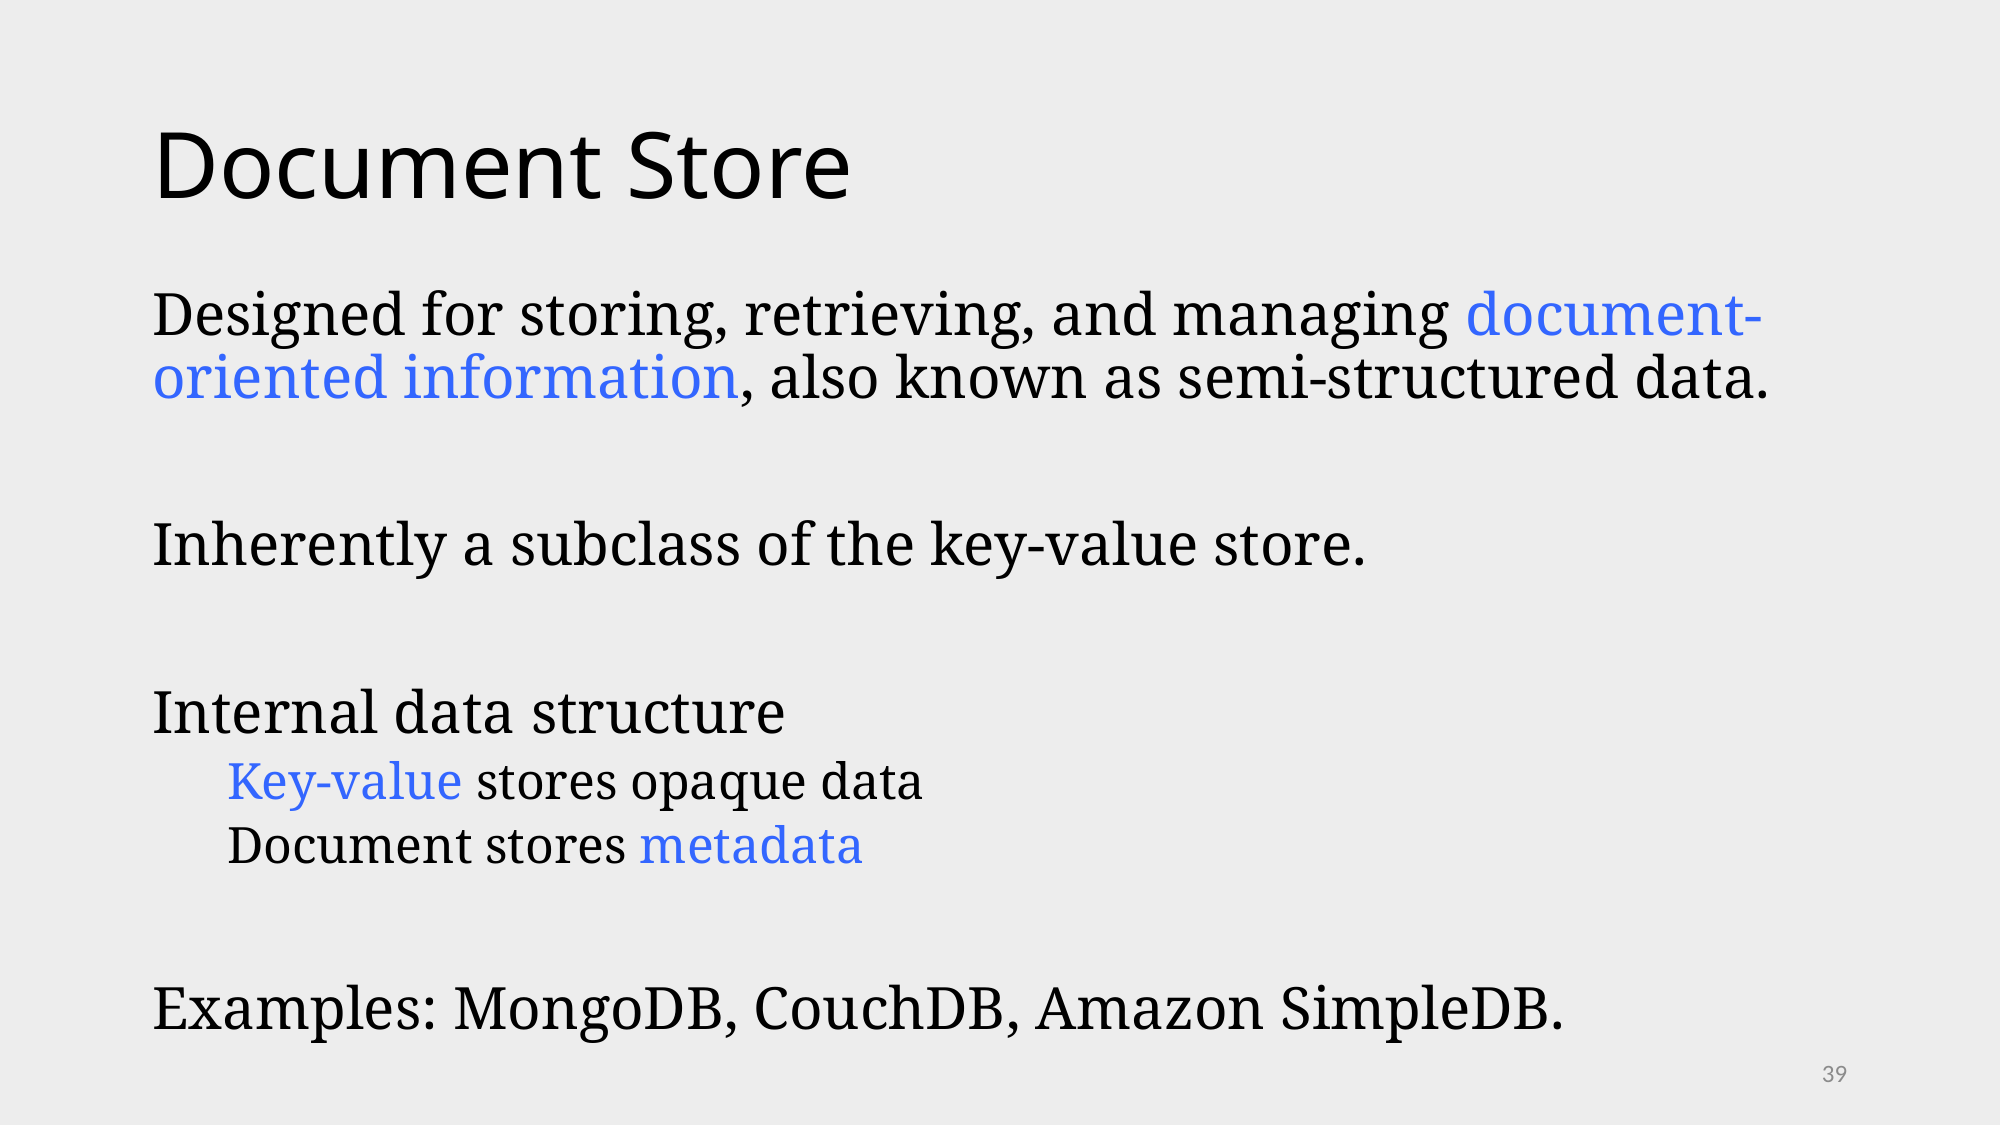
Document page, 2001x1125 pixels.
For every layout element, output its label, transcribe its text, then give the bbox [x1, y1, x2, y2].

title Document Store [137, 59, 1863, 277]
list Designed for storing, retrieving, and managing document-oriented information, also known as semi-structured data. Inherently a subclass of the key-value store. Internal data structure Key-value stores opaque data Document stores metadata Examples: MongoDB, CouchDB, Amazon SimpleDB. [137, 277, 1863, 1081]
slide_number 39 [1412, 1042, 1863, 1103]
